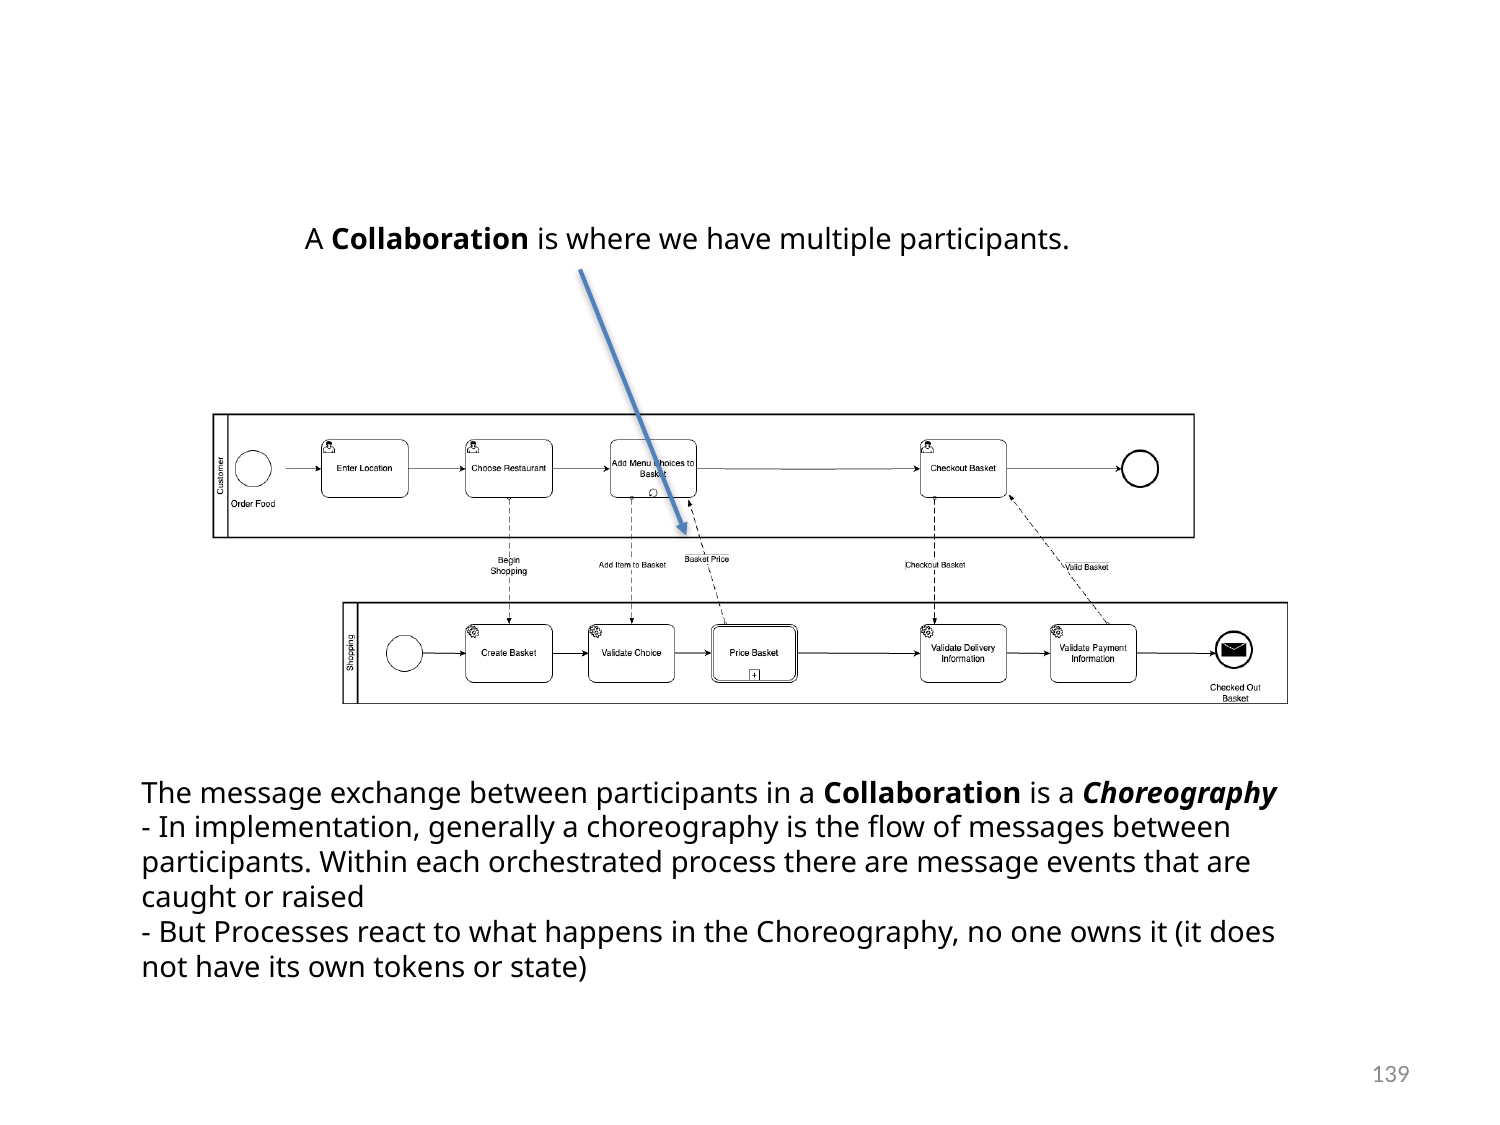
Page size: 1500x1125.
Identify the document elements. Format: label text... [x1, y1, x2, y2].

text_box The message exchange between participants in a Collaboration is a Choreography - In implementation, generally a choreography is the flow of messages between participants. Within each orchestrated process there are message events that are caught or raised - But Processes react to what happens in the Choreography, no one owns it (it does not have its own tokens or state) [126, 766, 1327, 991]
slide_number 139 [1074, 1042, 1425, 1103]
text_box A Collaboration is where we have multiple participants. [290, 212, 1092, 263]
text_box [579, 269, 687, 536]
picture [211, 413, 1289, 704]
